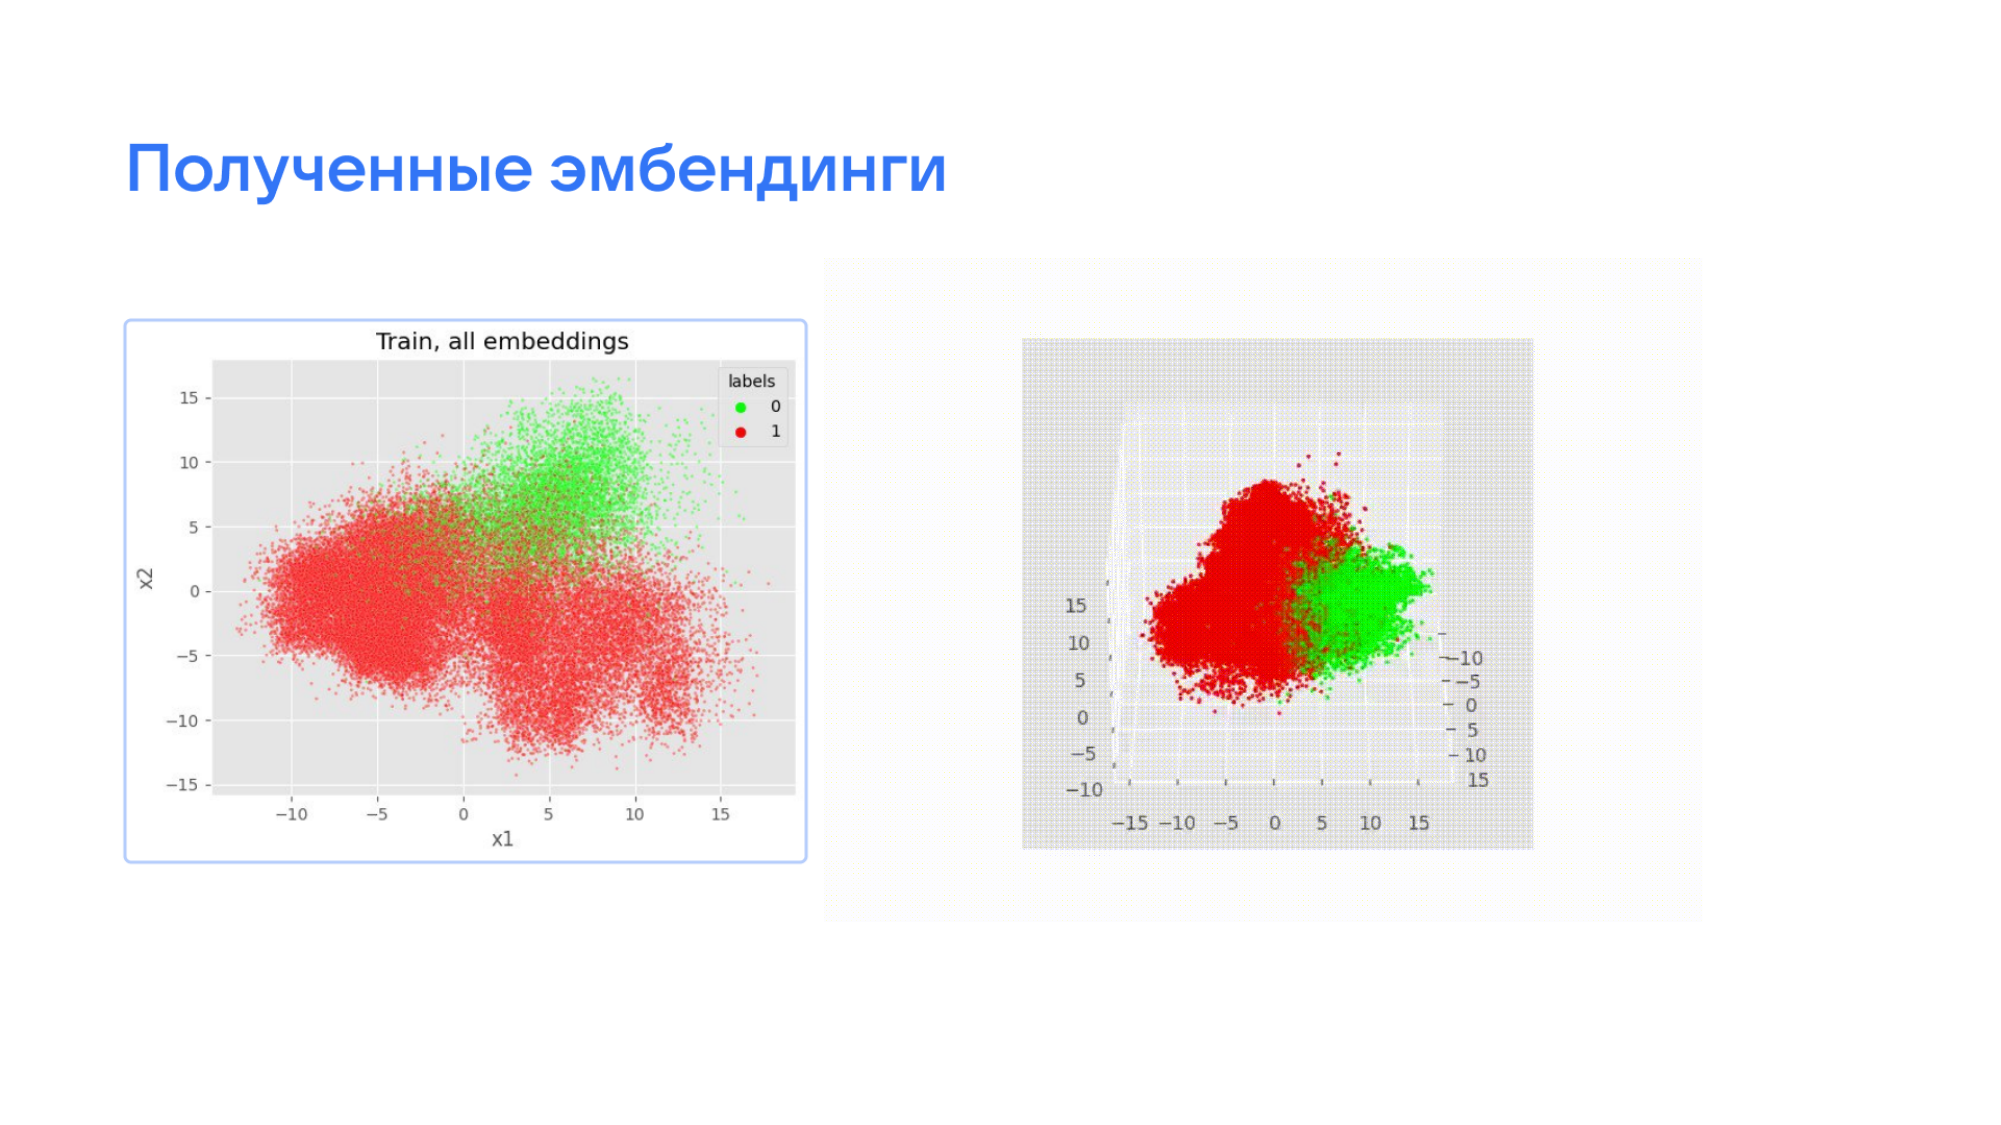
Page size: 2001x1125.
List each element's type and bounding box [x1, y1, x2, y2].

picture [0, 0, 2000, 1125]
list [824, 258, 1703, 922]
